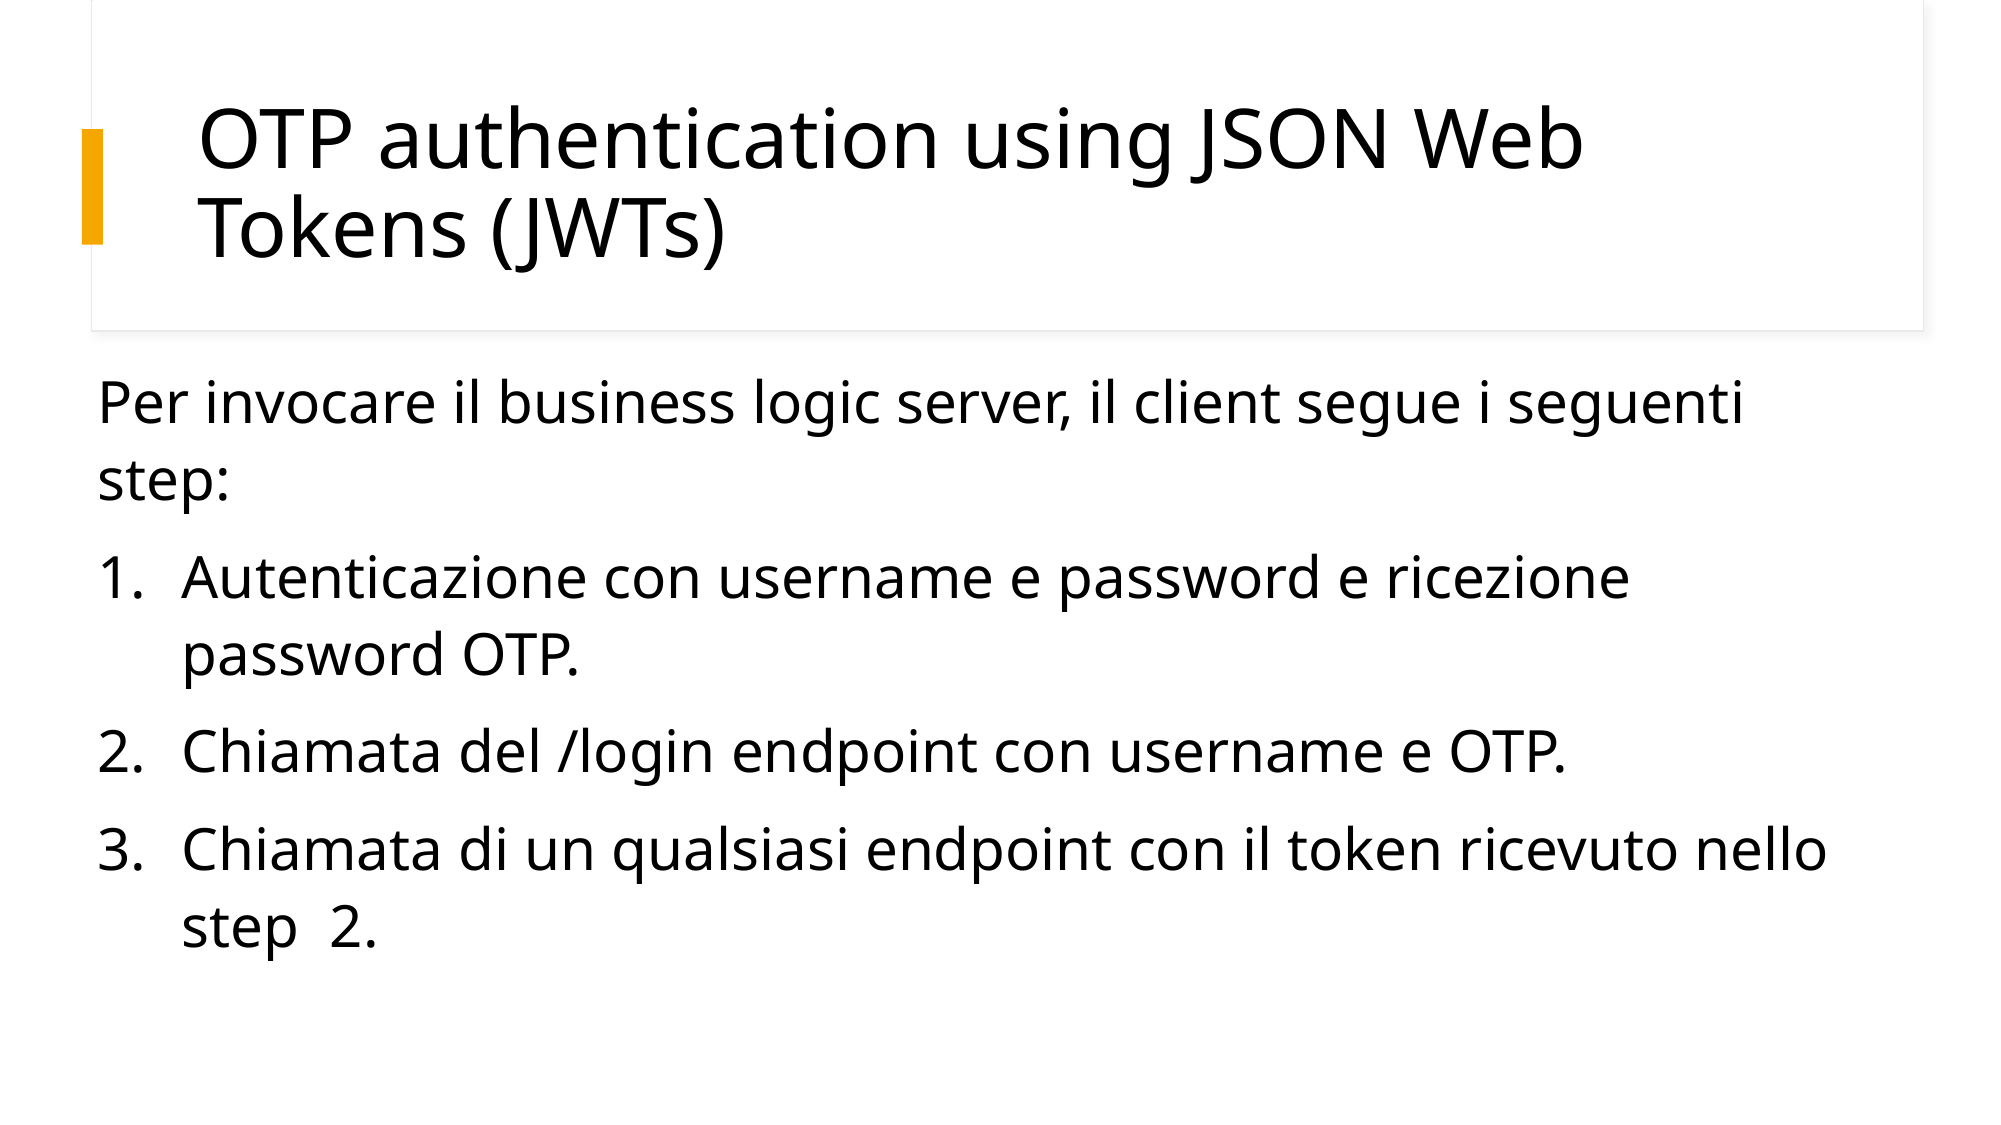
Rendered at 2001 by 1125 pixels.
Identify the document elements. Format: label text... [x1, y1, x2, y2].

list Per invocare il business logic server, il client segue i seguenti step: Autenticazione con username e password e ricezione password OTP. Chiamata del /login endpoint con username e OTP. Chiamata di un qualsiasi endpoint con il token ricevuto nello step 2. [82, 350, 1851, 1013]
title OTP authentication using JSON Web Tokens (JWTs) [183, 90, 1851, 284]
